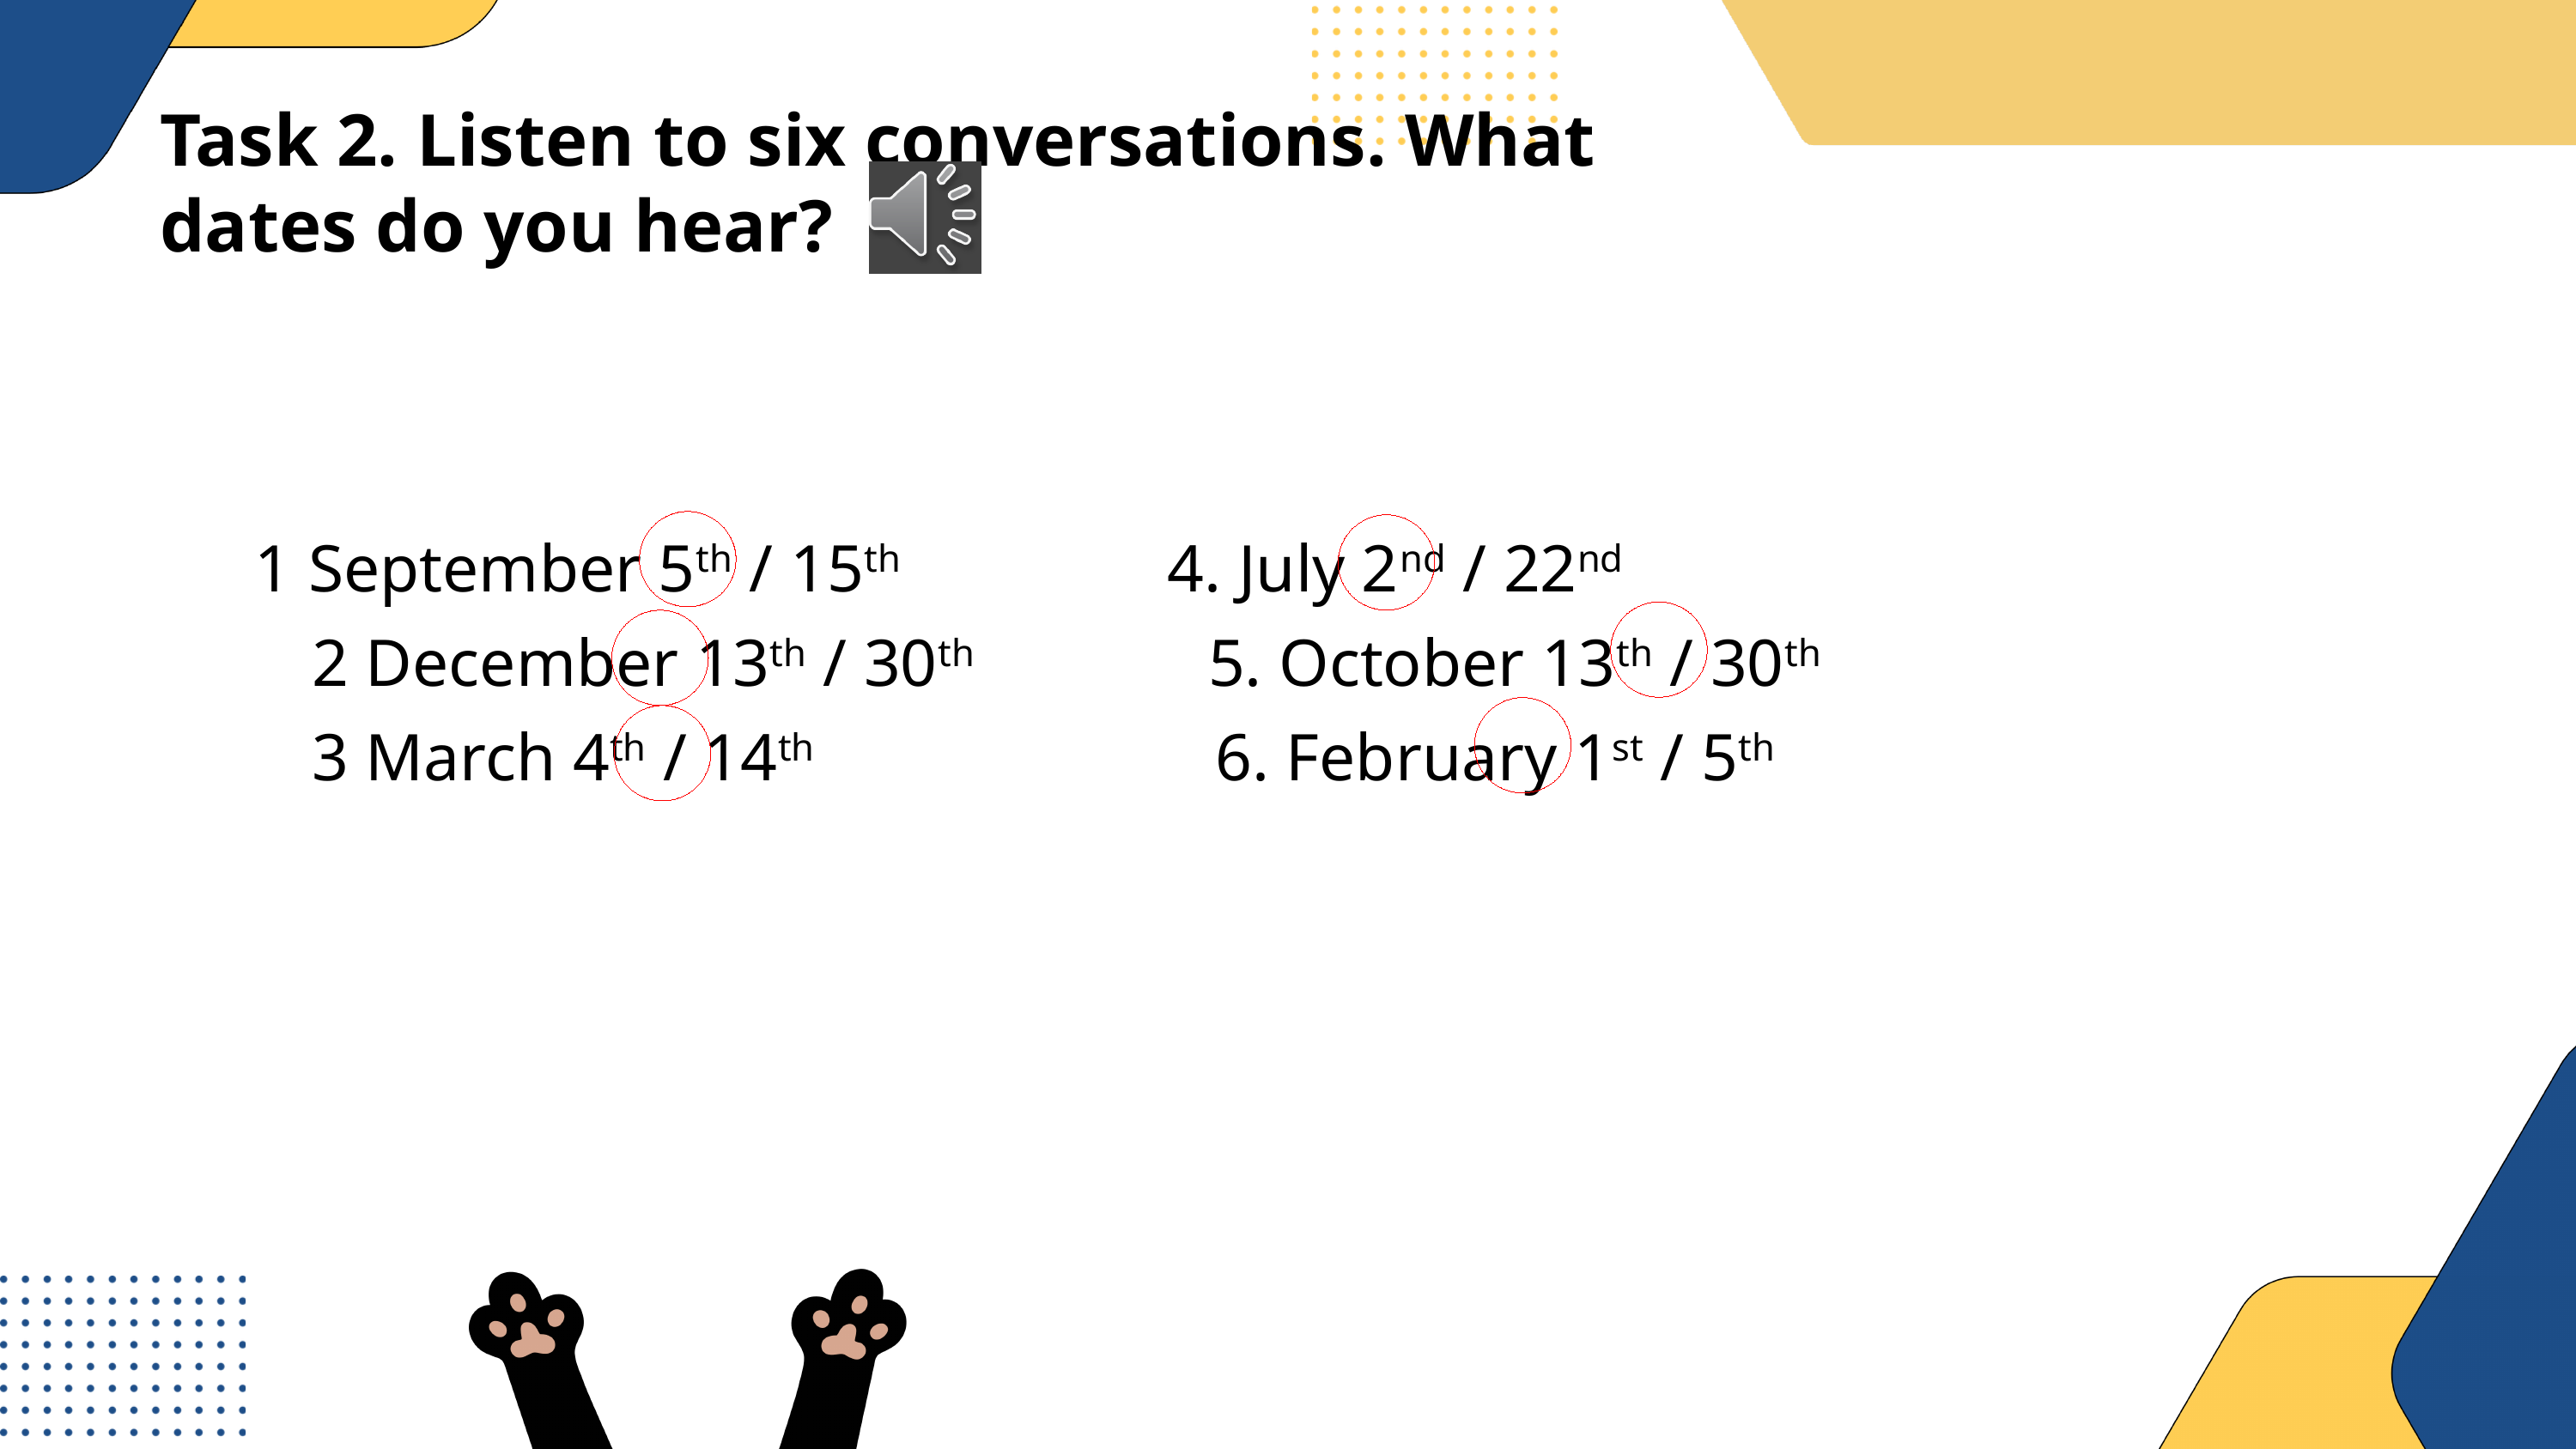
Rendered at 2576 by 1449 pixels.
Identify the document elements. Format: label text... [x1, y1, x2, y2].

text_box 1 September 5th / 15th 4. July 2nd / 22nd 2 December 13th / 30th 5. October 13th / 30th 3 March 4th / 14th 6. February 1st / 5th [32, 521, 2271, 963]
text_box [1338, 514, 1435, 610]
text_box [639, 511, 737, 607]
text_box [1474, 697, 1571, 793]
text_box [1707, 0, 2576, 273]
text_box [465, 1268, 909, 1449]
picture [867, 160, 983, 276]
text_box [611, 609, 709, 706]
text_box [0, 0, 730, 194]
text_box [1311, 0, 1558, 88]
text_box [0, 1276, 246, 1449]
text_box [614, 705, 711, 801]
text_box [2071, 1276, 2388, 1449]
text_box Task 2. Listen to six conversations. What dates do you hear? [147, 88, 1672, 453]
text_box [2388, 1029, 2576, 1449]
text_box [1610, 602, 1708, 698]
